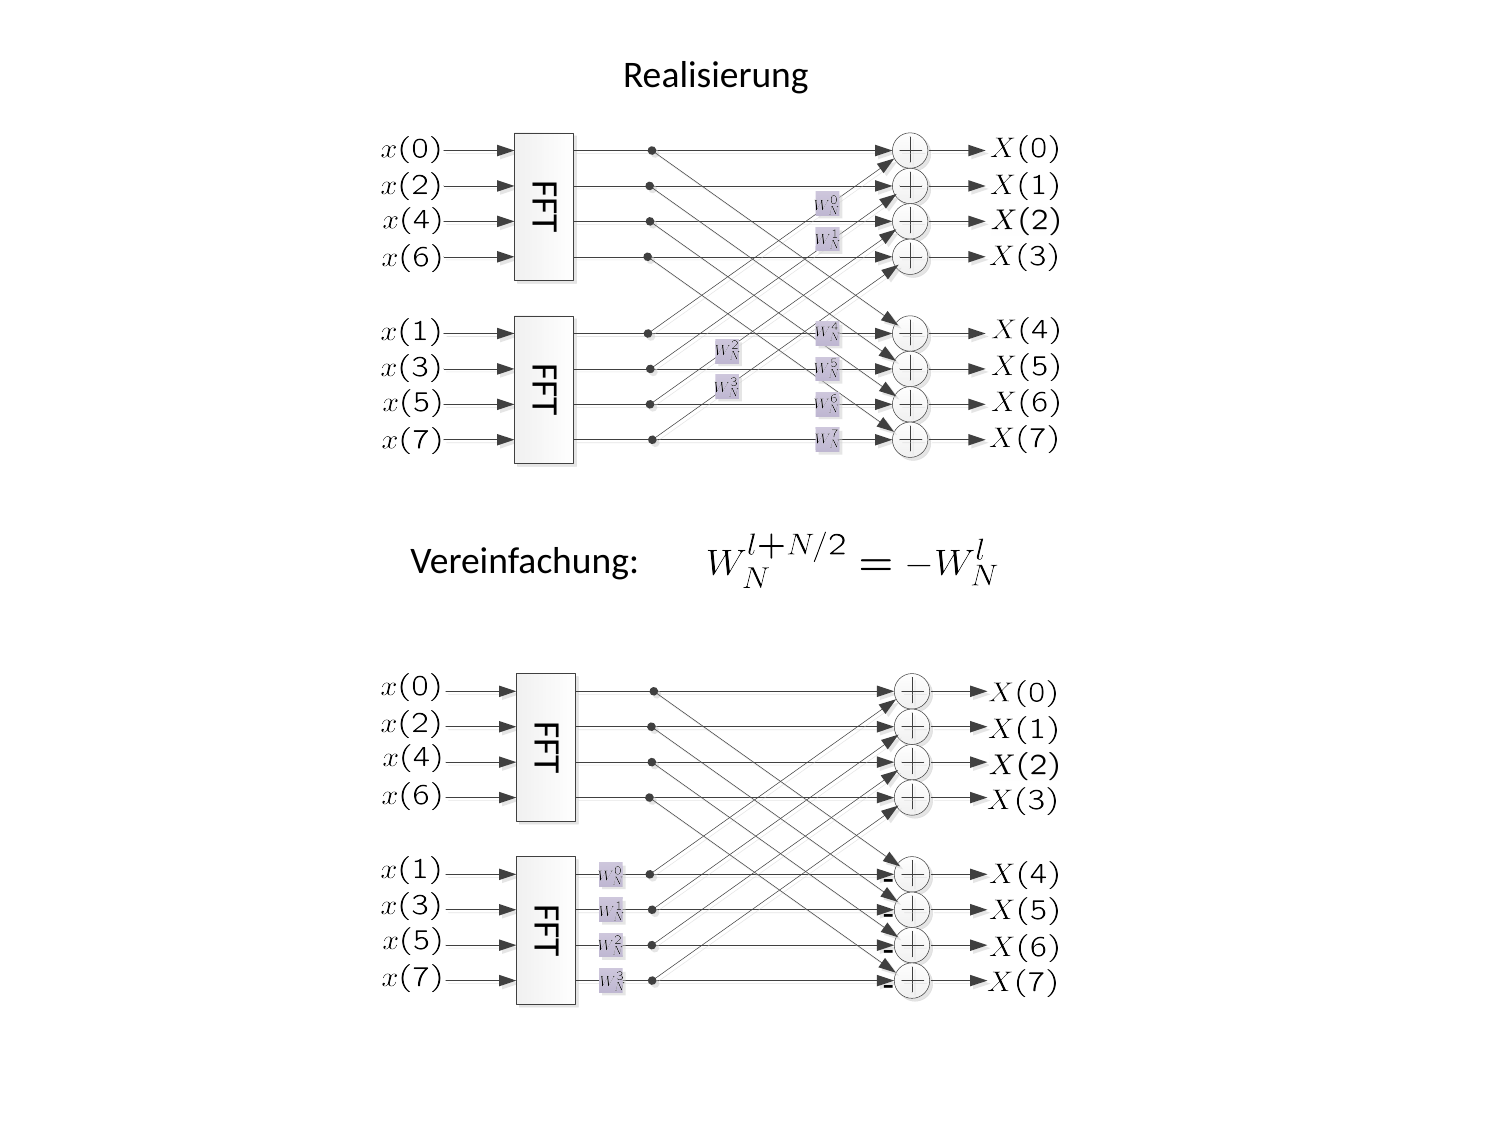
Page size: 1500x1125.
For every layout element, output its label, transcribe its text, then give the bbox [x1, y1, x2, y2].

picture [990, 207, 1060, 237]
picture [598, 935, 624, 955]
picture [988, 242, 1058, 272]
picture [381, 782, 441, 811]
text_box Vereinfachung: [395, 528, 668, 589]
picture [990, 172, 1060, 201]
picture [989, 752, 1059, 781]
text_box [442, 670, 994, 1012]
picture [814, 393, 839, 413]
picture [381, 389, 442, 418]
picture [381, 426, 441, 456]
picture [815, 428, 840, 449]
picture [598, 901, 624, 921]
picture [713, 377, 739, 397]
picture [814, 229, 840, 249]
picture [990, 389, 1060, 419]
picture [706, 530, 999, 590]
picture [815, 322, 840, 342]
text_box Realisierung [608, 42, 880, 103]
picture [989, 861, 1059, 890]
picture [380, 673, 440, 703]
picture [988, 679, 1058, 709]
picture [598, 865, 624, 885]
picture [990, 316, 1060, 346]
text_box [440, 129, 992, 470]
picture [988, 425, 1058, 454]
picture [380, 892, 440, 921]
picture [599, 971, 625, 991]
picture [714, 340, 740, 360]
picture [381, 927, 442, 956]
picture [989, 933, 1059, 963]
picture [990, 353, 1060, 382]
picture [813, 195, 839, 215]
picture [381, 964, 441, 994]
picture [814, 358, 839, 378]
picture [381, 206, 442, 236]
picture [987, 969, 1057, 999]
picture [989, 135, 1059, 164]
picture [381, 744, 442, 774]
picture [380, 172, 440, 201]
picture [380, 318, 440, 347]
picture [380, 856, 440, 885]
picture [380, 354, 440, 384]
picture [987, 787, 1057, 816]
picture [380, 135, 440, 165]
picture [989, 897, 1059, 926]
picture [988, 716, 1058, 745]
picture [381, 244, 441, 273]
picture [380, 709, 440, 739]
